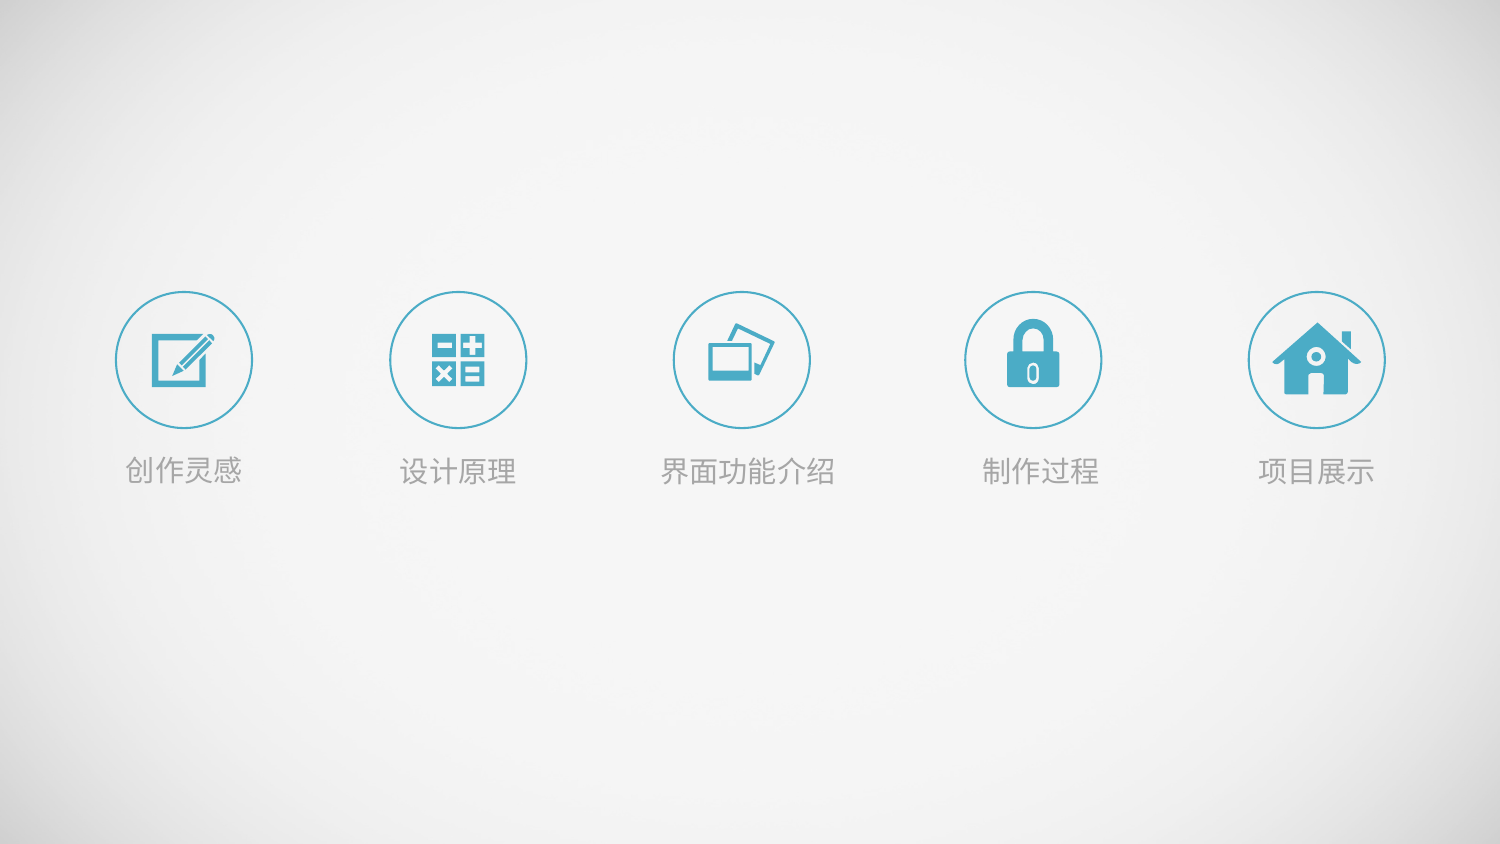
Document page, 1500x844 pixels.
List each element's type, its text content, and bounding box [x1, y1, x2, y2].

text_box 项目展示 [1243, 445, 1391, 496]
text_box 创作灵感 [53, 448, 316, 491]
text_box 设计原理 [385, 445, 532, 496]
text_box [113, 289, 255, 431]
text_box [671, 289, 812, 431]
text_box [431, 333, 485, 387]
text_box 界面功能介绍 [645, 445, 851, 496]
text_box [1246, 289, 1387, 431]
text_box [708, 322, 776, 381]
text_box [1272, 322, 1362, 395]
text_box [963, 289, 1104, 431]
text_box 制作过程 [967, 445, 1115, 496]
picture [0, 0, 1500, 844]
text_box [151, 332, 217, 388]
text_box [1006, 318, 1060, 388]
text_box [388, 289, 529, 431]
